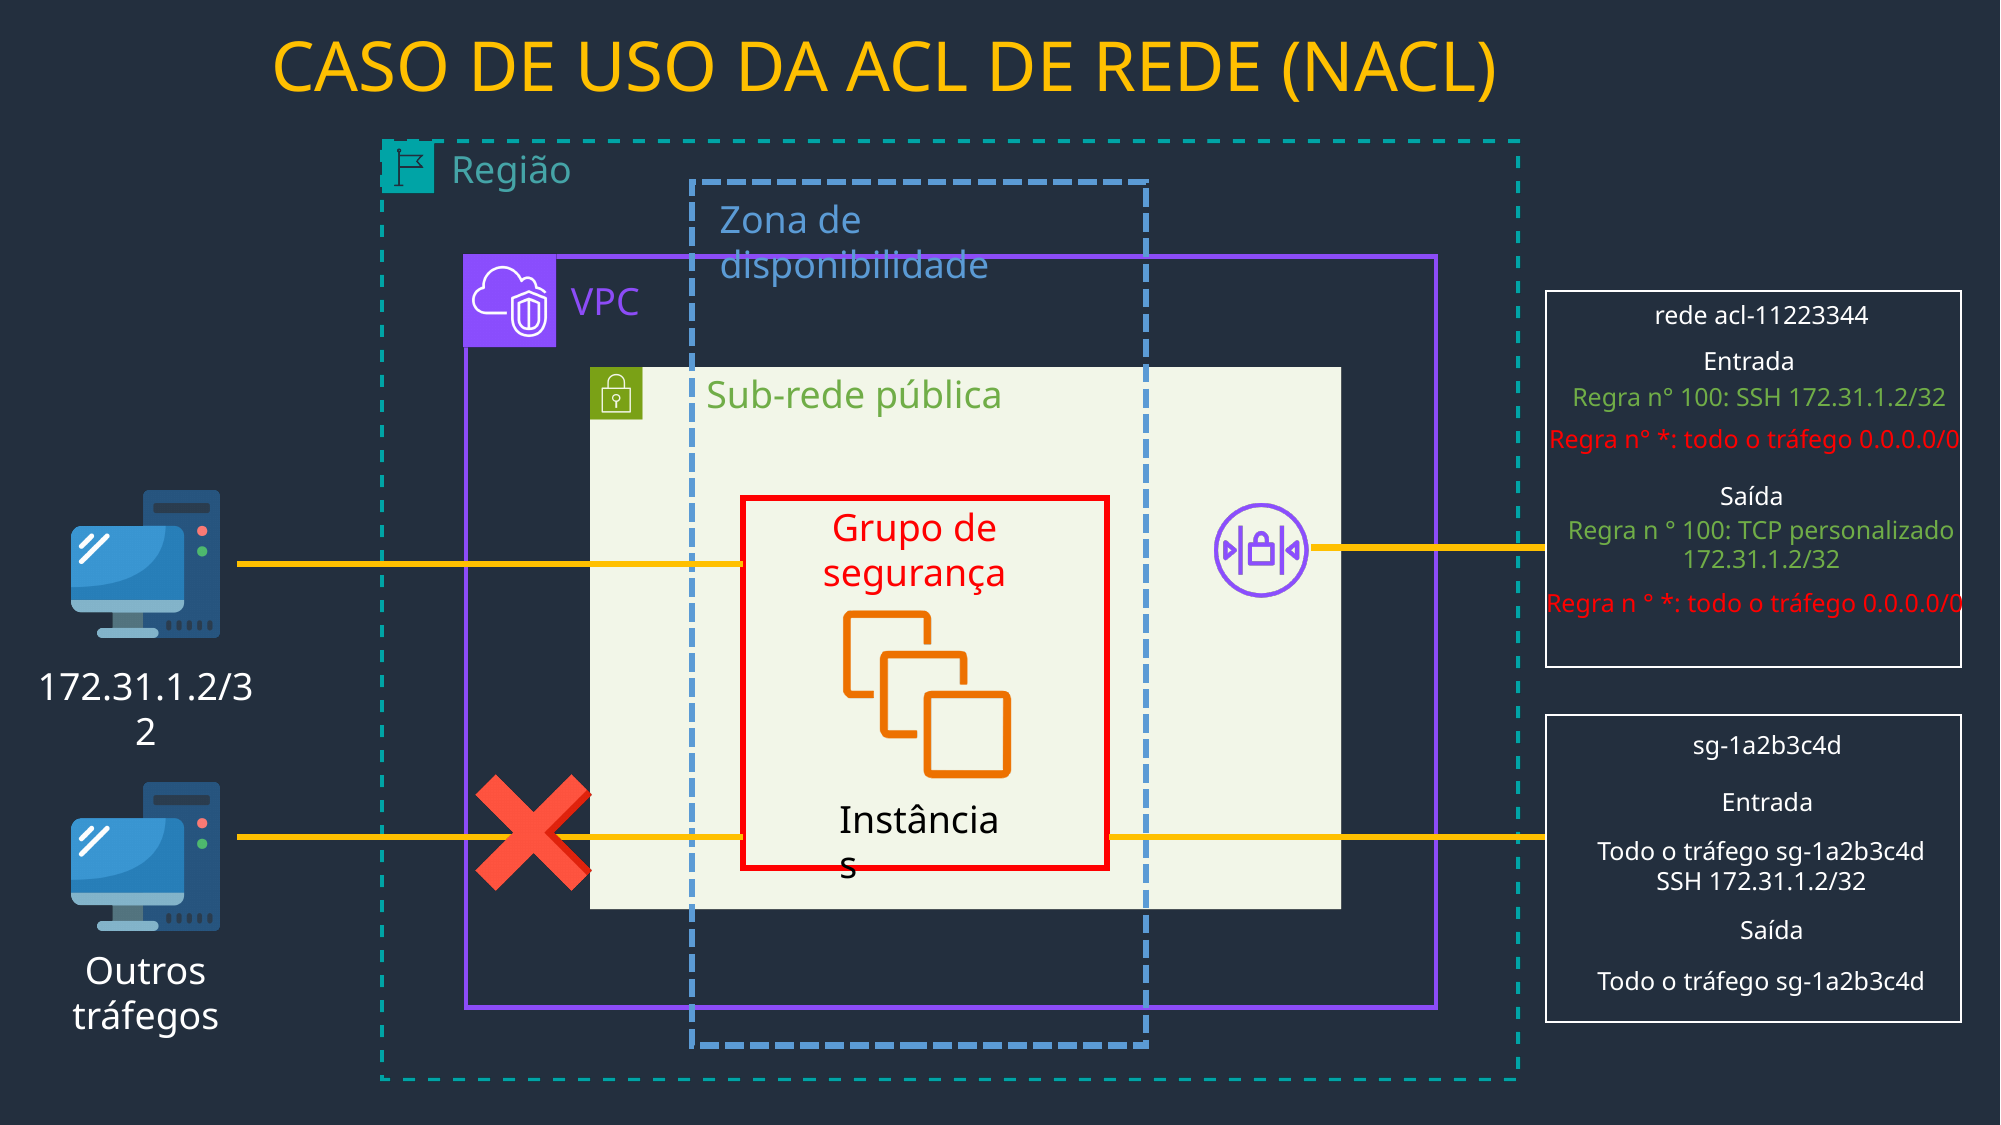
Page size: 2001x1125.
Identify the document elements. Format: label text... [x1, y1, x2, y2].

text_box [1545, 952, 1962, 957]
text_box [1545, 714, 1962, 779]
text_box Regra n° 100: SSH 172.31.1.2/32 [1542, 374, 1990, 416]
text_box [1545, 625, 1962, 668]
list CASO DE USO DA ACL DE REDE (NACL) [256, 24, 1694, 115]
text_box Regra n° *: todo o tráfego 0.0.0.0/0 [1542, 416, 1993, 461]
text_box 172.31.1.2/32 [18, 655, 273, 761]
picture [71, 782, 220, 931]
text_box Todo o tráfego sg-1a2b3c4d SSH 172.31.1.2/32 [1542, 828, 1992, 904]
text_box Regra n ° *: todo o tráfego 0.0.0.0/0 [1542, 579, 1986, 625]
text_box Outros tráfegos [54, 939, 237, 1045]
text_box Saída [1542, 907, 2000, 952]
picture [360, 117, 1542, 1101]
text_box Todo o tráfego sg-1a2b3c4d [1542, 957, 1992, 1003]
text_box Regra n ° 100: TCP personalizado 172.31.1.2/32 [1542, 506, 1992, 582]
text_box Saída [1542, 473, 1983, 506]
text_box [1545, 461, 1962, 473]
text_box sg-1a2b3c4d [1593, 722, 1942, 767]
text_box rede acl-11223344 [1587, 291, 1936, 337]
text_box [1545, 290, 1962, 338]
picture [71, 490, 220, 638]
text_box Entrada [1542, 338, 1980, 384]
text_box [1545, 824, 1962, 828]
text_box Entrada [1542, 779, 1998, 824]
text_box [1545, 1003, 1962, 1023]
